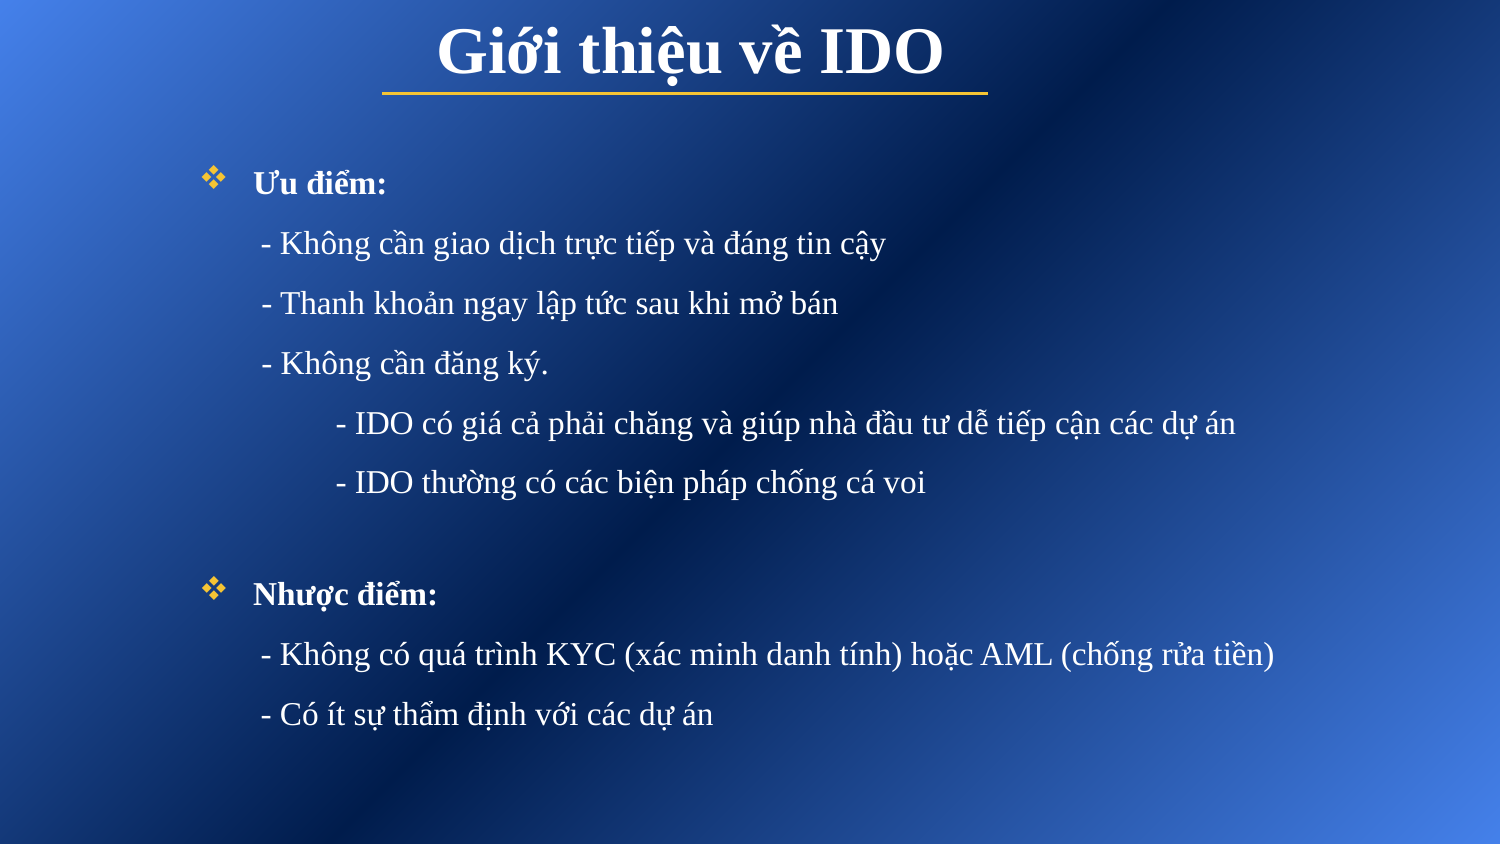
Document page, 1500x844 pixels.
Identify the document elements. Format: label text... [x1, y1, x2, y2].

text_box Nhược điểm: - Không có quá trình KYC (xác minh danh tính) hoặc AML (chống rửa tiền) - Có ít sự thẩm định với các dự án [163, 565, 1384, 740]
text_box Ưu điểm: - Không cần giao dịch trực tiếp và đáng tin cậy - Thanh khoản ngay lập tức sau khi mở bán - Không cần đăng ký. - IDO có giá cả phải chăng và giúp nhà đầu tư dễ tiếp cận các dự án - IDO thường có các biện pháp chống cá voi [163, 153, 1277, 508]
text_box Giới thiệu về IDO [346, 0, 1032, 94]
